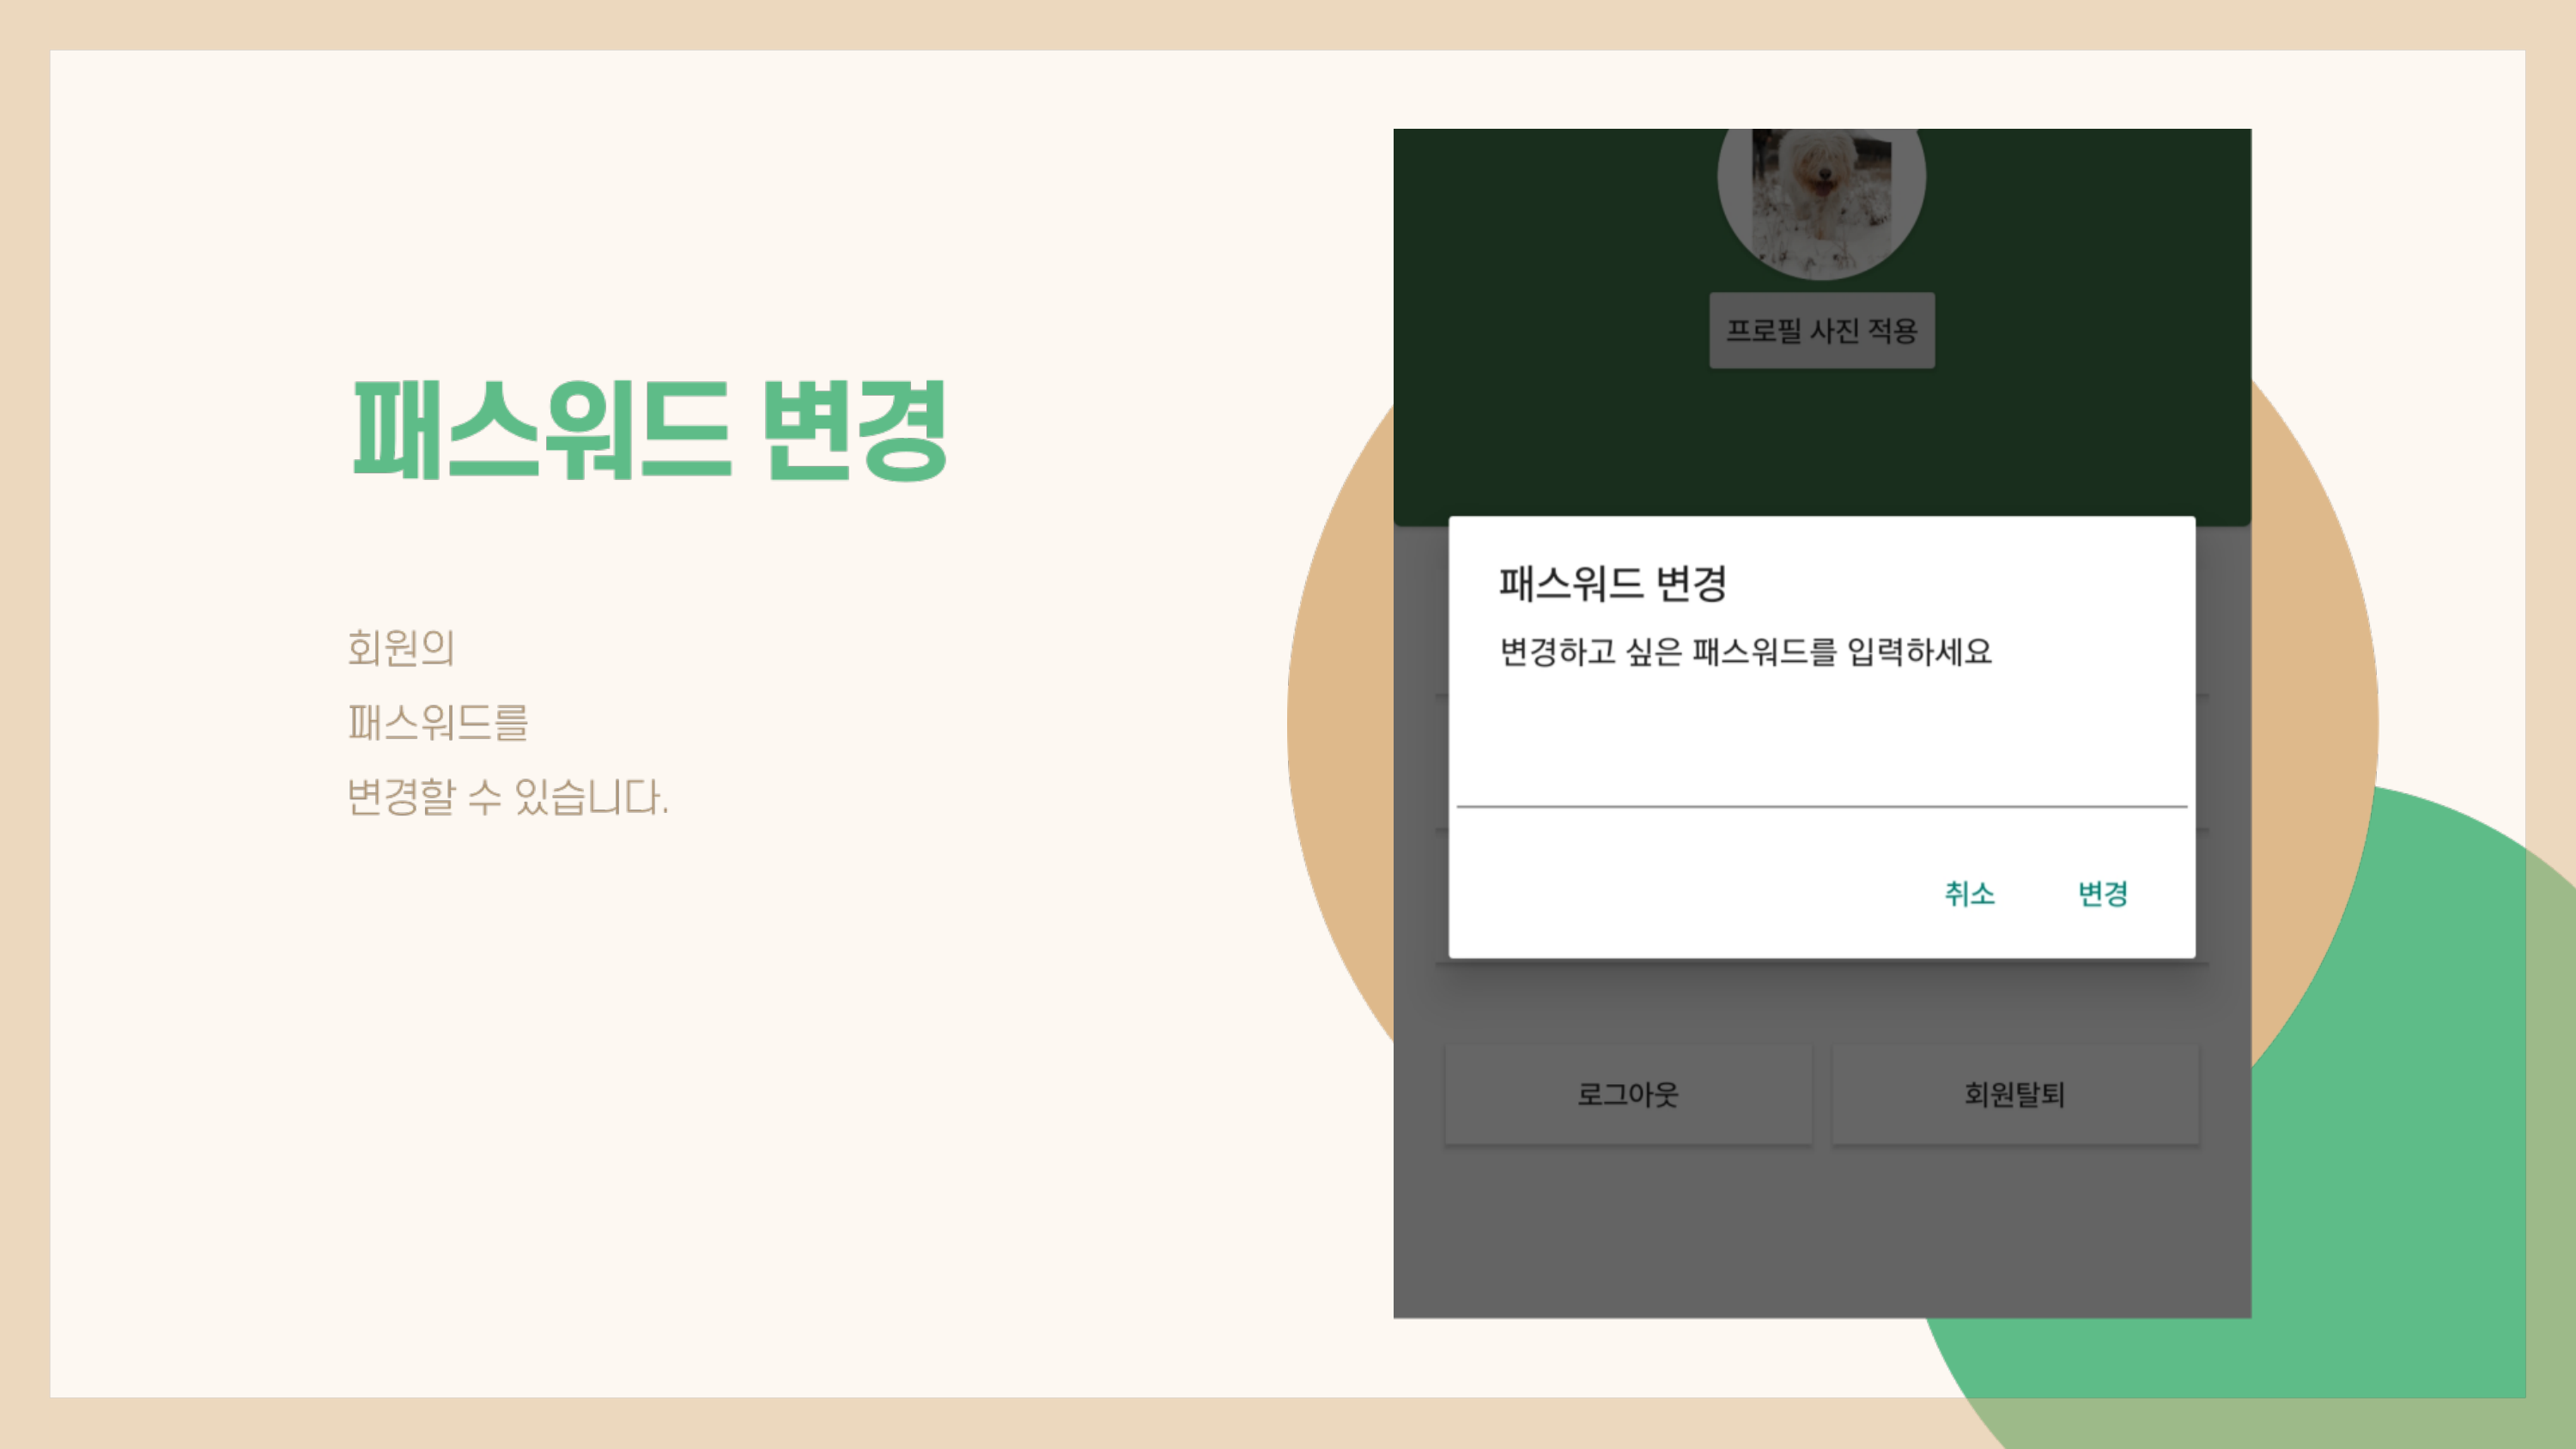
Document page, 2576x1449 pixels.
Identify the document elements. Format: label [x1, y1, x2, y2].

text_box [0, 0, 2576, 1449]
picture [341, 615, 689, 835]
text_box [1394, 129, 2253, 1319]
picture [331, 339, 997, 533]
